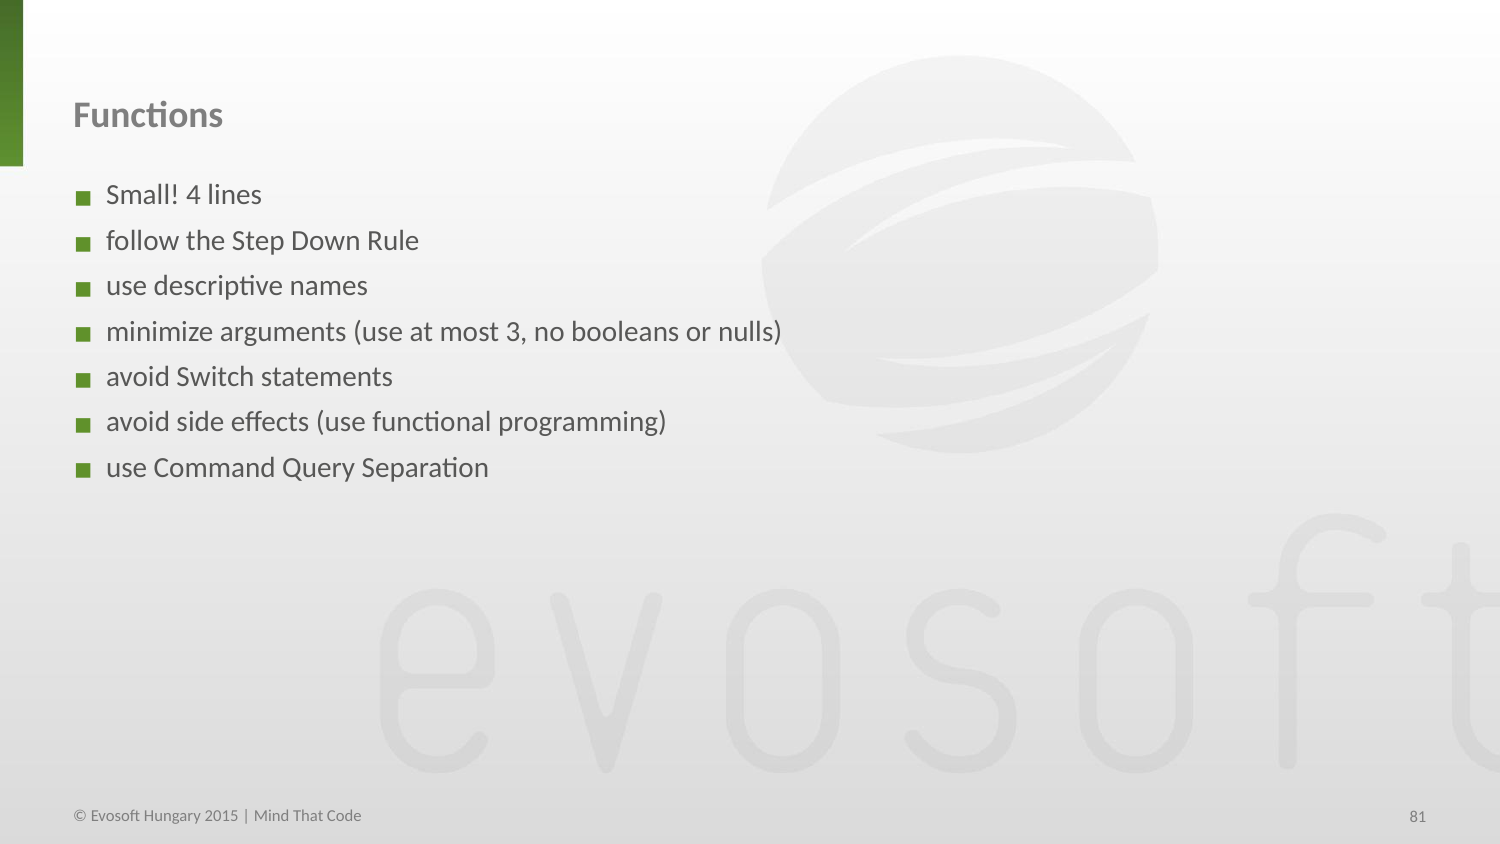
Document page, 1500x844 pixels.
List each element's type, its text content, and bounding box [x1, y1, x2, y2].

picture [0, 0, 1500, 844]
list Small! 4 lines follow the Step Down Rule use descriptive names minimize arguments (use at most 3, no booleans or nulls) avoid Switch statements avoid side effects (use functional programming) use Command Query Separation [73, 168, 1427, 786]
list Functions [73, 83, 1427, 129]
